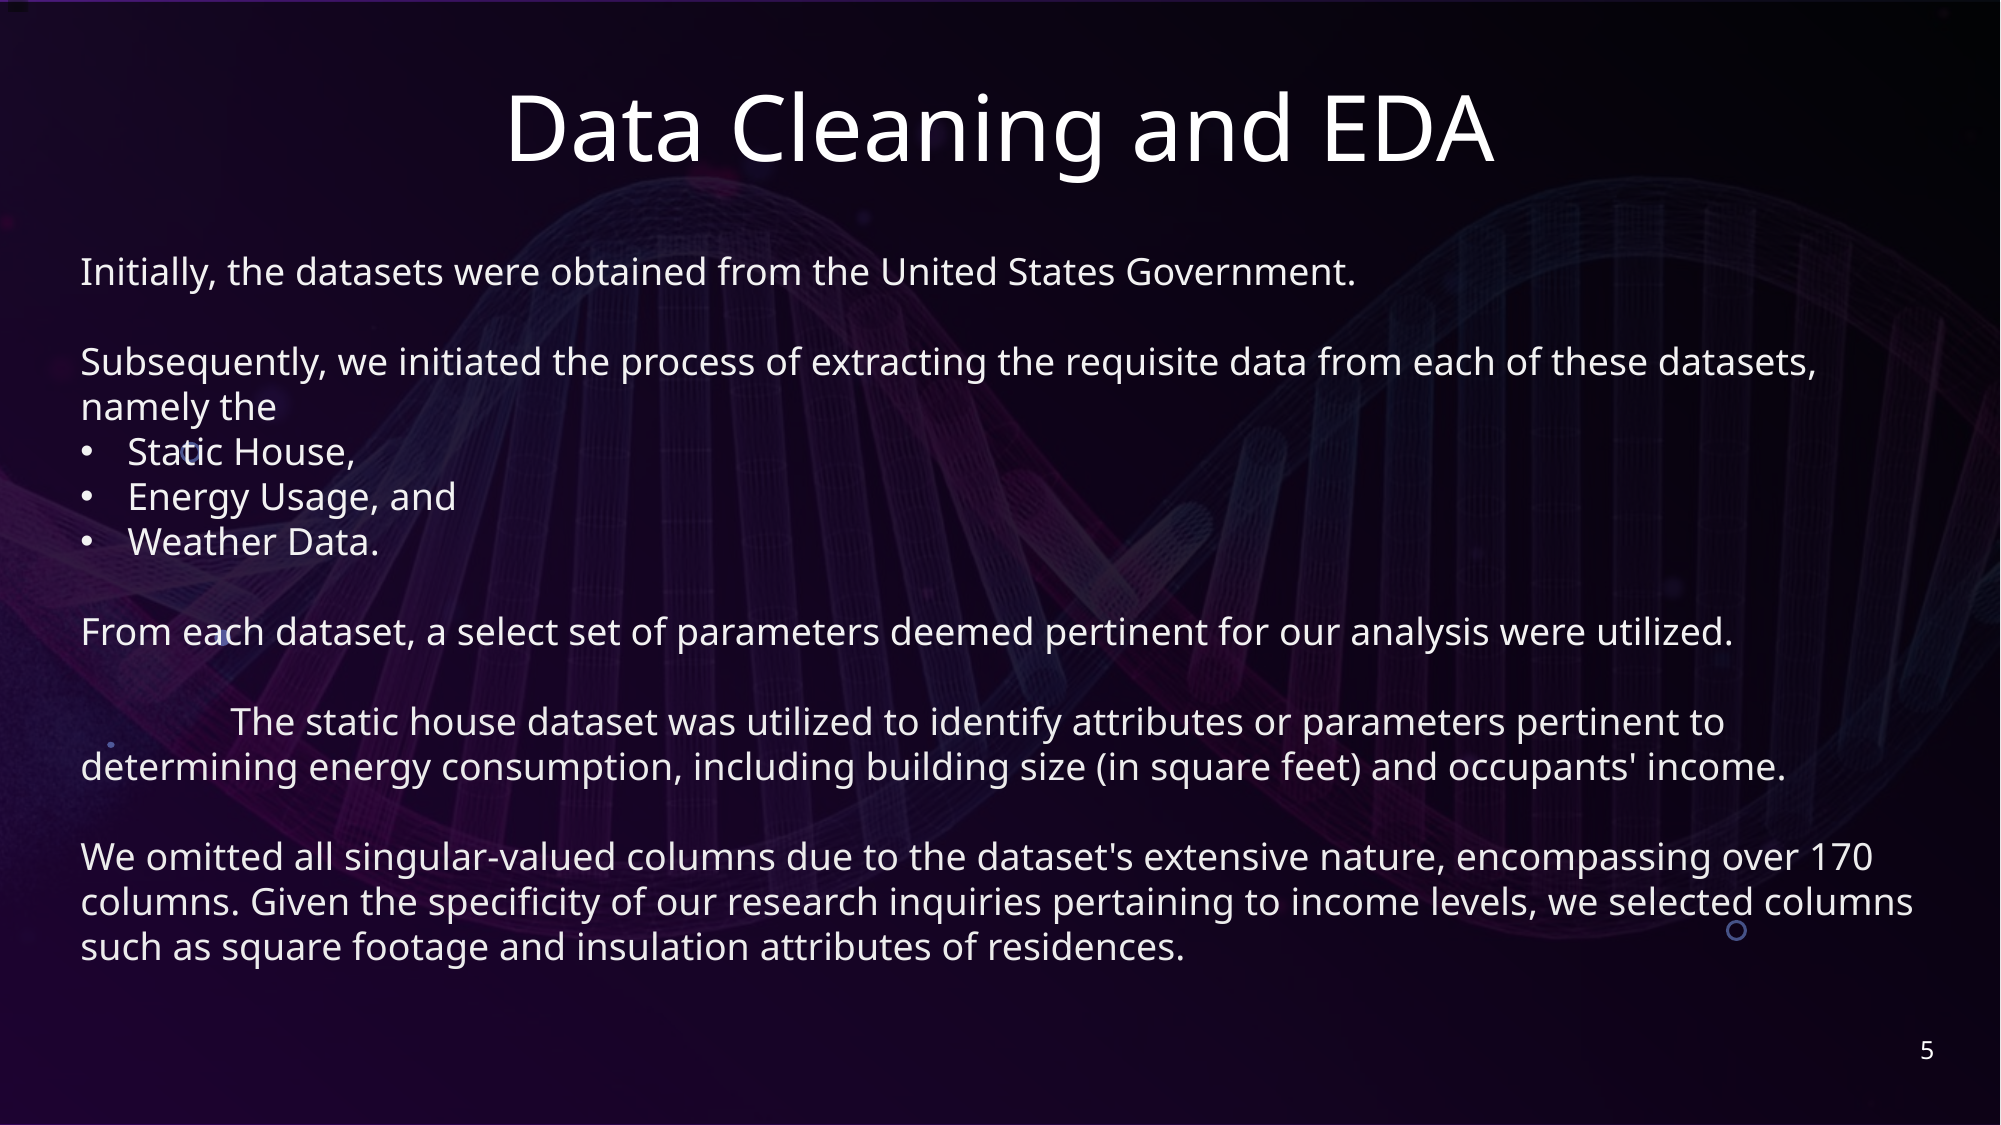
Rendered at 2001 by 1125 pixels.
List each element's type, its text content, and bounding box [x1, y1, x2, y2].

title Data Cleaning and EDA [137, 22, 1862, 240]
slide_number 5 [1499, 1021, 1950, 1082]
text_box Initially, the datasets were obtained from the United States Government. Subsequently, we initiated the process of extracting the requisite data from each of these datasets, namely the Static House, Energy Usage, and Weather Data. From each dataset, a select set of parameters deemed pertinent for our analysis were utilized. The static house dataset was utilized to identify attributes or parameters pertinent to determining energy consumption, including building size (in square feet) and occupants' income. We omitted all singular-valued columns due to the dataset's extensive nature, encompassing over 170 columns. Given the specificity of our research inquiries pertaining to income levels, we selected columns such as square footage and insulation attributes of residences. [65, 240, 1938, 1020]
